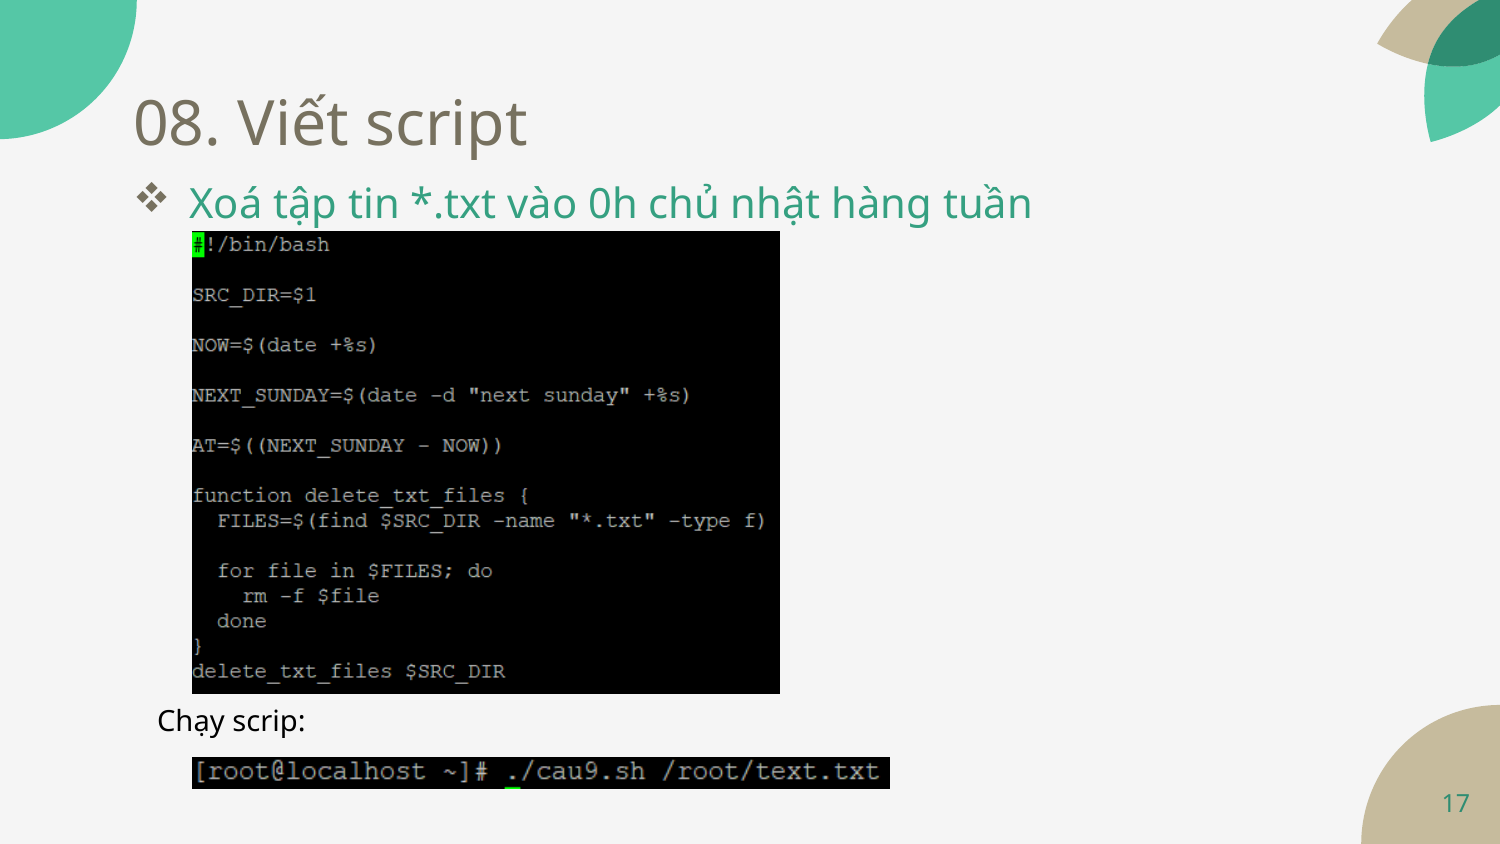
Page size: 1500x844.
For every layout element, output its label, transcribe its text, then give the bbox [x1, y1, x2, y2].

text_box 08. Viết script [118, 67, 1382, 161]
text_box Chạy scrip: [142, 695, 923, 745]
text_box Xoá tập tin *.txt vào 0h chủ nhật hàng tuần [118, 161, 1382, 243]
picture [192, 230, 781, 694]
picture [192, 757, 890, 790]
text_box [118, 242, 750, 776]
text_box 17 [1426, 753, 1500, 833]
